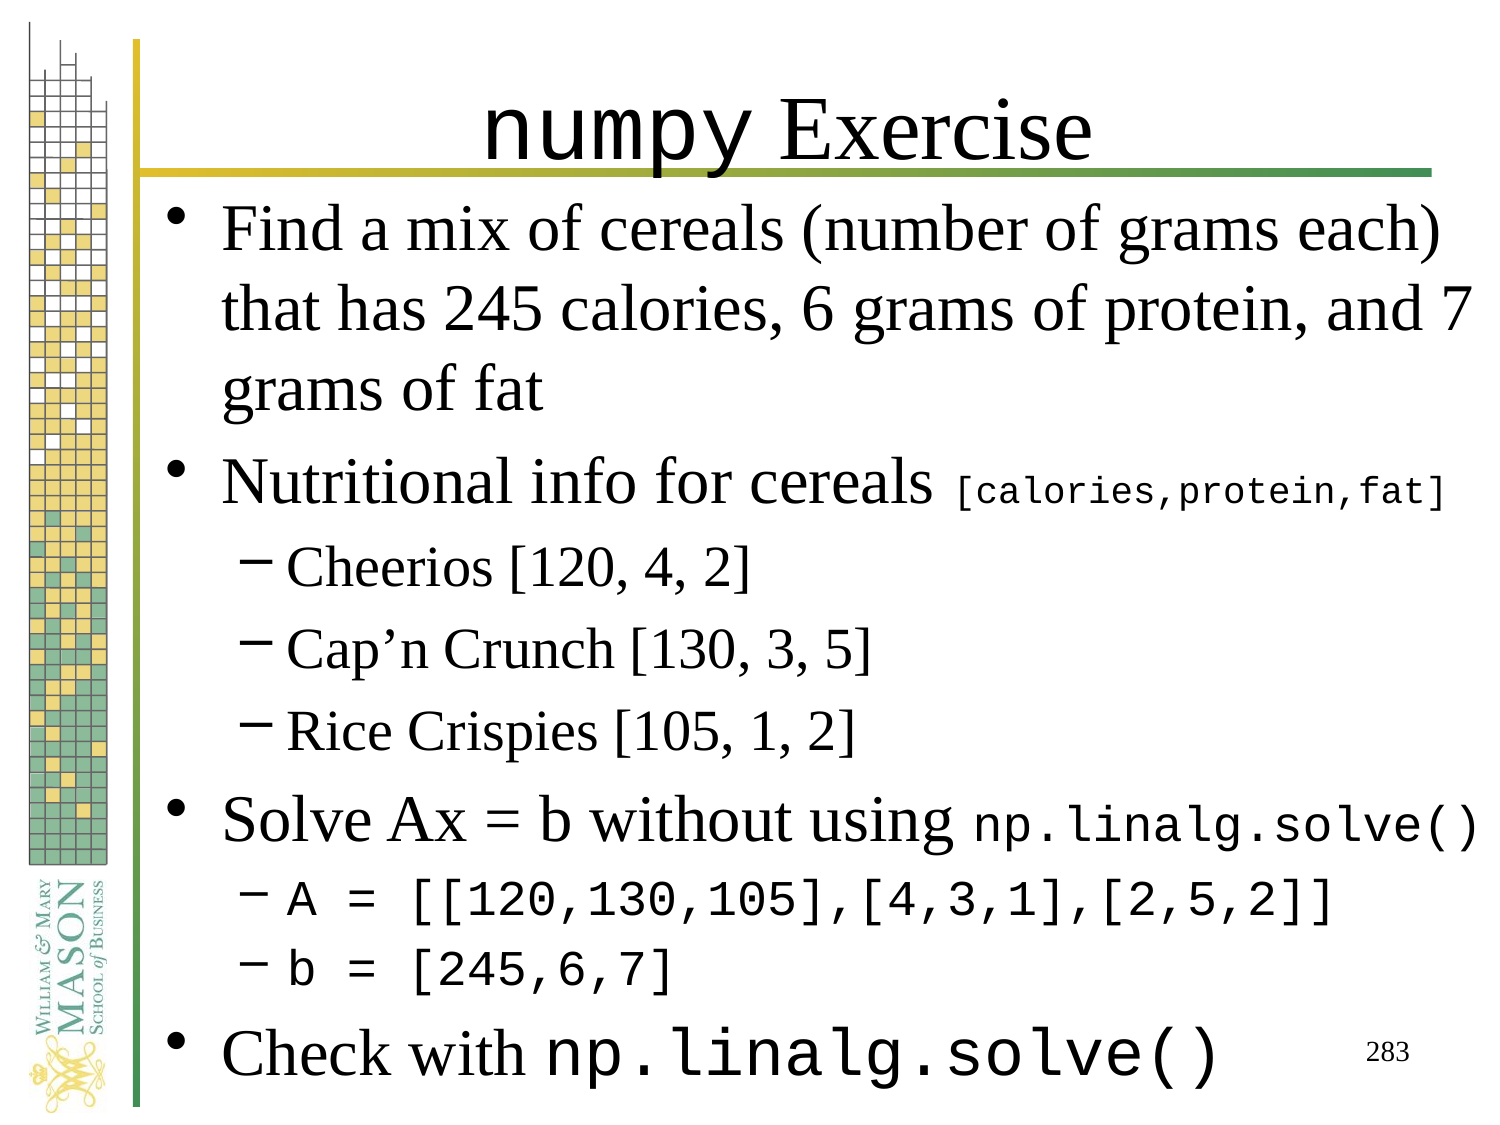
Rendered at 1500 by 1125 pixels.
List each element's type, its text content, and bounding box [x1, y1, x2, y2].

title numpy Exercise [150, 45, 1425, 176]
list Find a mix of cereals (number of grams each) that has 245 calories, 6 grams of protein, and 7 grams of fat Nutritional info for cereals [calories,protein,fat] Cheerios [120, 4, 2] Cap’n Crunch [130, 3, 5] Rice Crispies [105, 1, 2] Solve Ax = b without using np.linalg.solve() A = [[120,130,105],[4,3,1],[2,5,2]] b = [245,6,7] Check with np.linalg.solve() [150, 176, 1500, 1005]
slide_number 283 [1048, 1024, 1426, 1103]
title Naming Variables [29, 879, 107, 1113]
